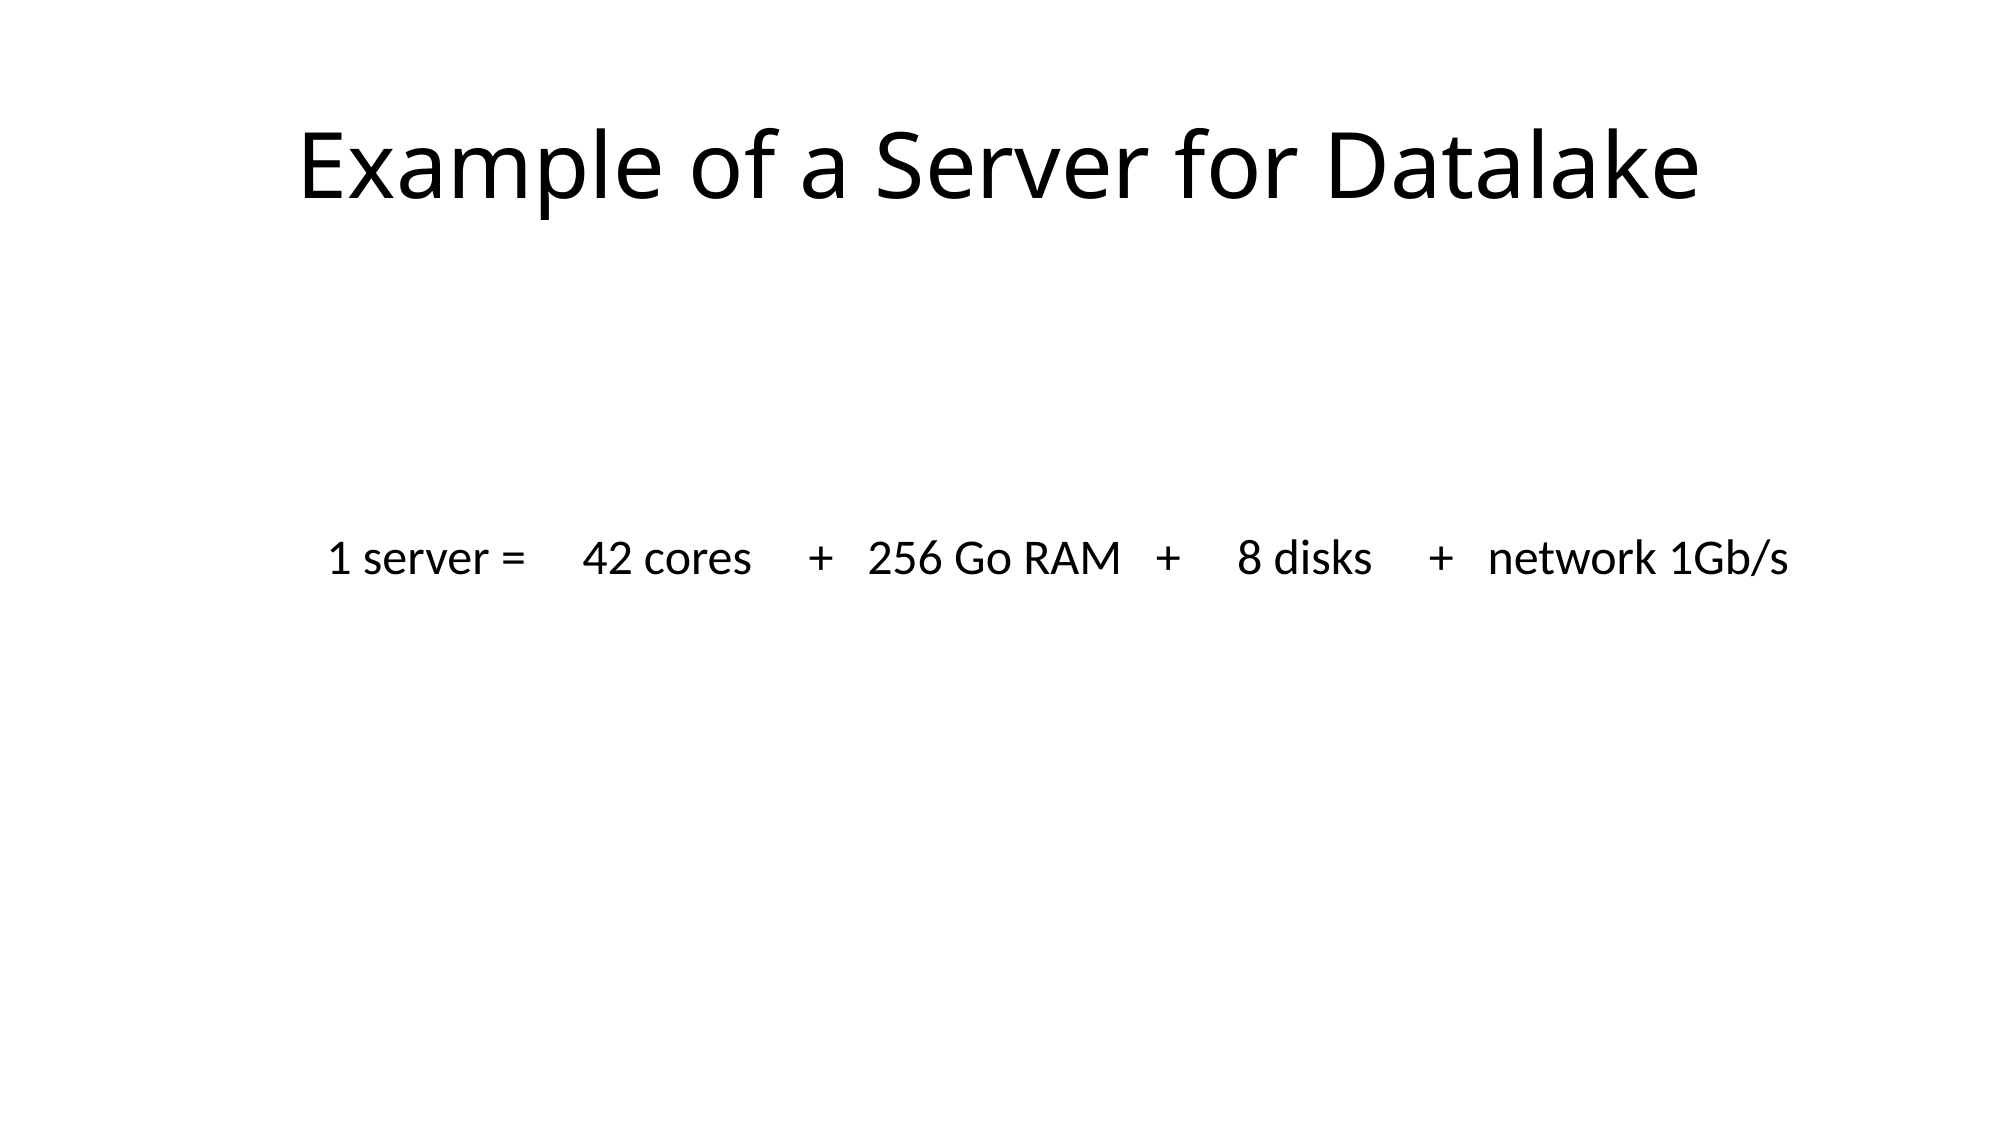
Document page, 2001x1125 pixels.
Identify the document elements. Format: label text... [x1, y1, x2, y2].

title Example of a Server for Datalake [137, 59, 1863, 278]
text_box 1 server = 42 cores + 256 Go RAM + 8 disks + network 1Gb/s [311, 516, 1824, 652]
